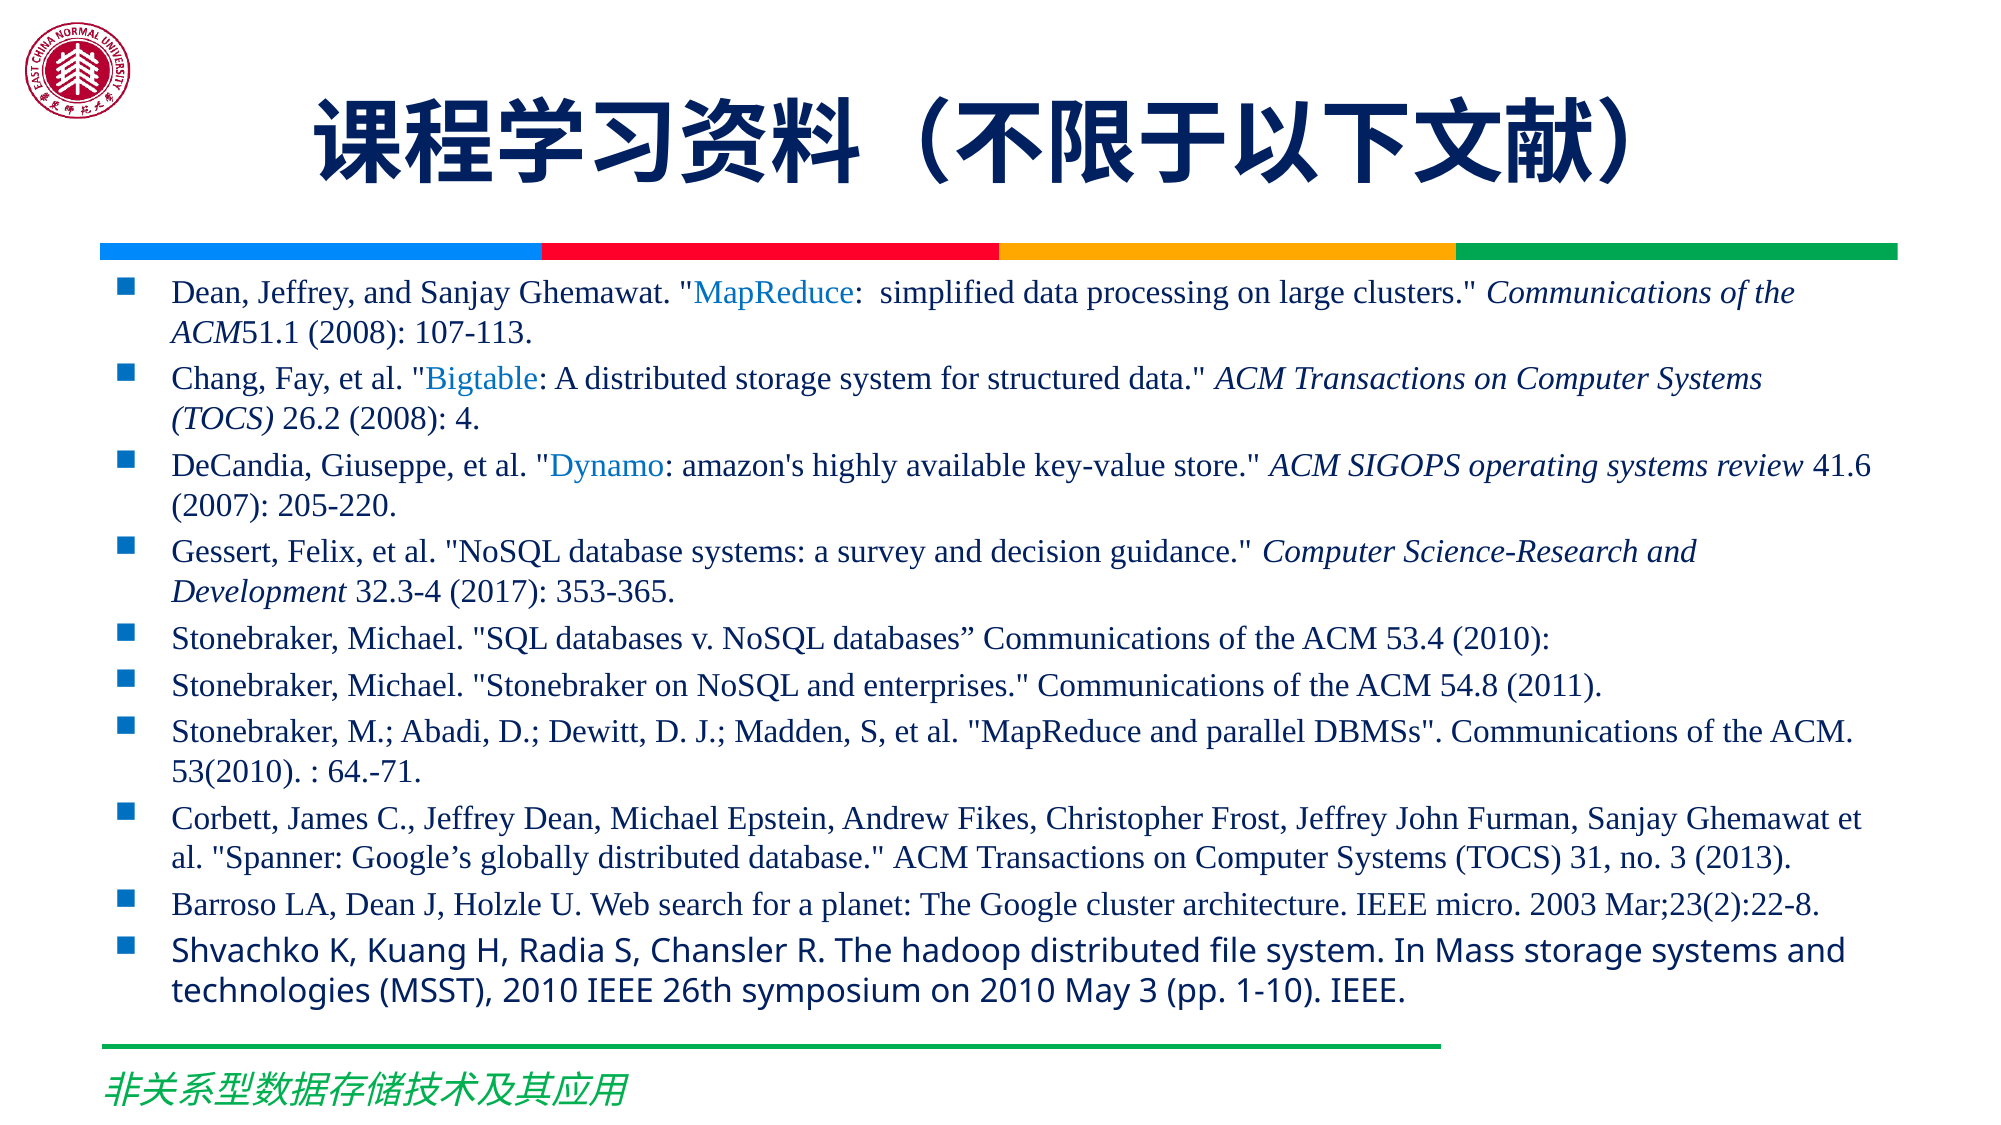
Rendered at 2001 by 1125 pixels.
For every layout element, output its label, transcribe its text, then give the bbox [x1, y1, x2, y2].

picture [23, 21, 131, 119]
list Dean, Jeffrey, and Sanjay Ghemawat. "MapReduce: simplified data processing on large clusters." Communications of the ACM51.1 (2008): 107-113. Chang, Fay, et al. "Bigtable: A distributed storage system for structured data." ACM Transactions on Computer Systems (TOCS) 26.2 (2008): 4. DeCandia, Giuseppe, et al. "Dynamo: amazon's highly available key-value store." ACM SIGOPS operating systems review 41.6 (2007): 205-220. Gessert, Felix, et al. "NoSQL database systems: a survey and decision guidance." Computer Science-Research and Development 32.3-4 (2017): 353-365. Stonebraker, Michael. "SQL databases v. NoSQL databases” Communications of the ACM 53.4 (2010): Stonebraker, Michael. "Stonebraker on NoSQL and enterprises." Communications of the ACM 54.8 (2011). Stonebraker, M.; Abadi, D.; Dewitt, D. J.; Madden, S, et al. "MapReduce and parallel DBMSs". Communications of the ACM. 53(2010). : 64.-71. Corbett, James C., Jeffrey Dean, Michael Epstein, Andrew Fikes, Christopher Frost, Jeffrey John Furman, Sanjay Ghemawat et al. "Spanner: Google’s globally distributed database." ACM Transactions on Computer Systems (TOCS) 31, no. 3 (2013). Barroso LA, Dean J, Holzle U. Web search for a planet: The Google cluster architecture. IEEE micro. 2003 Mar;23(2):22-8. Shvachko K, Kuang H, Radia S, Chansler R. The hadoop distributed file system. In Mass storage systems and technologies (MSST), 2010 IEEE 26th symposium on 2010 May 3 (pp. 1-10). IEEE. [99, 262, 1900, 1005]
title 课程学习资料（不限于以下文献） [99, 45, 1900, 233]
picture [86, 243, 1898, 260]
